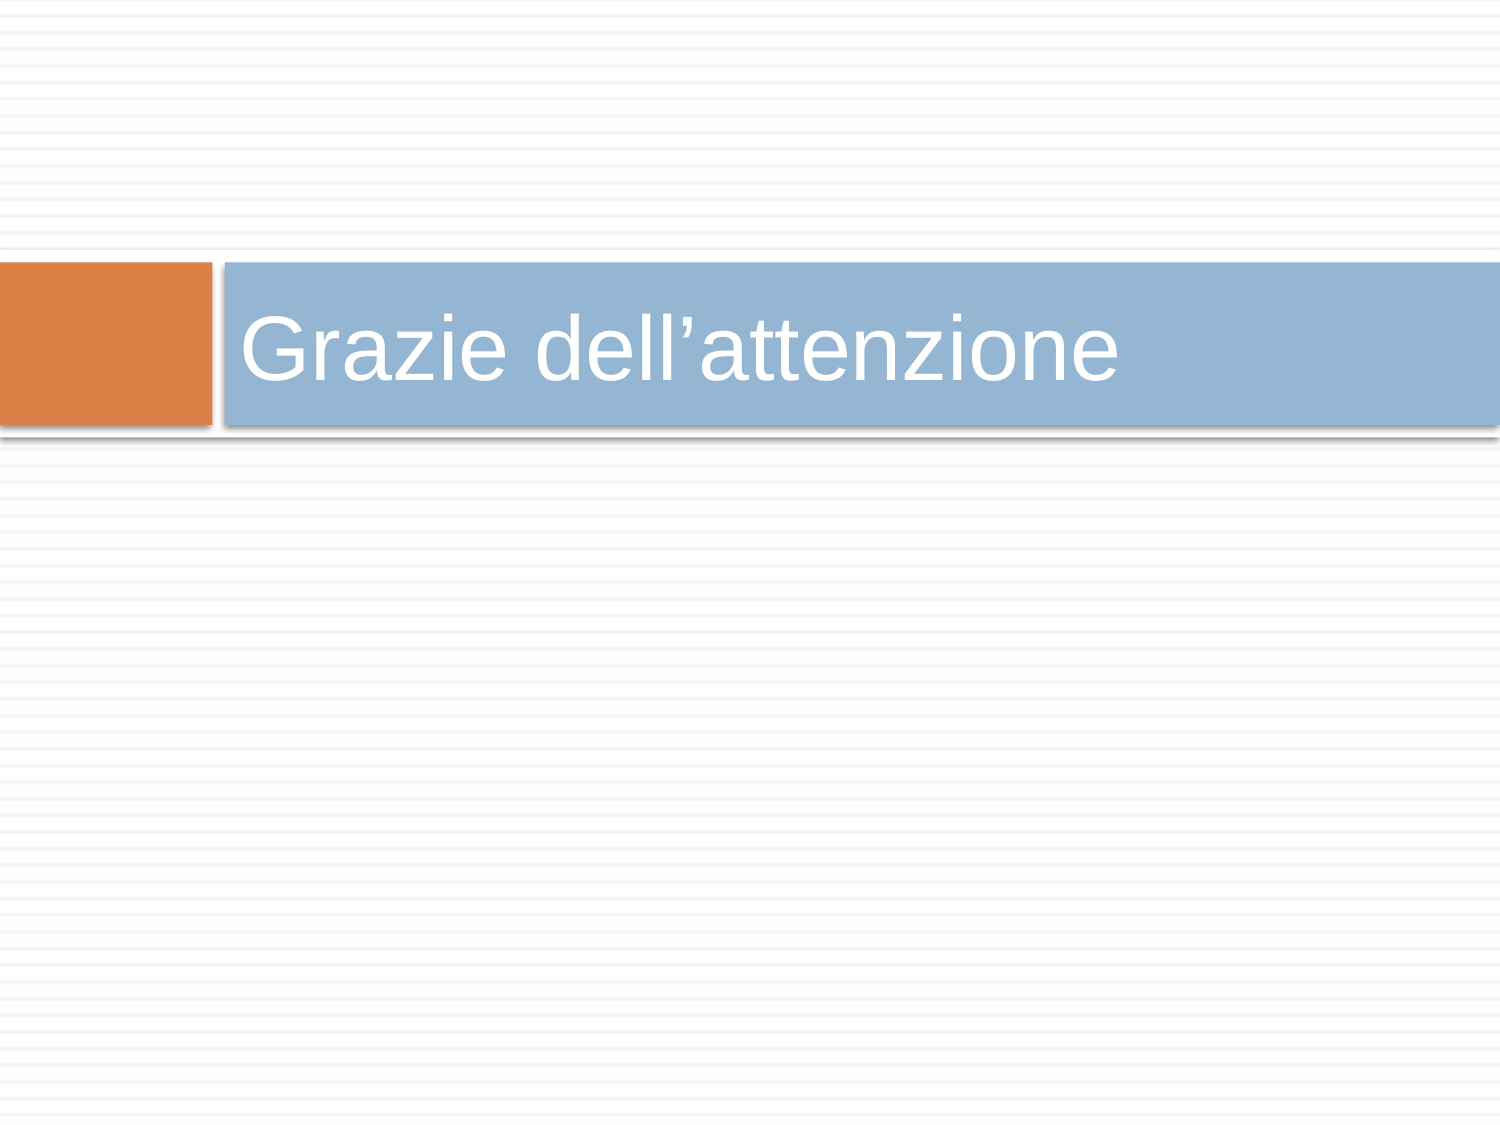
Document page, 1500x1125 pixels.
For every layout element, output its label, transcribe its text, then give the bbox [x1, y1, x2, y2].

title Grazie dell’attenzione [225, 262, 1475, 425]
